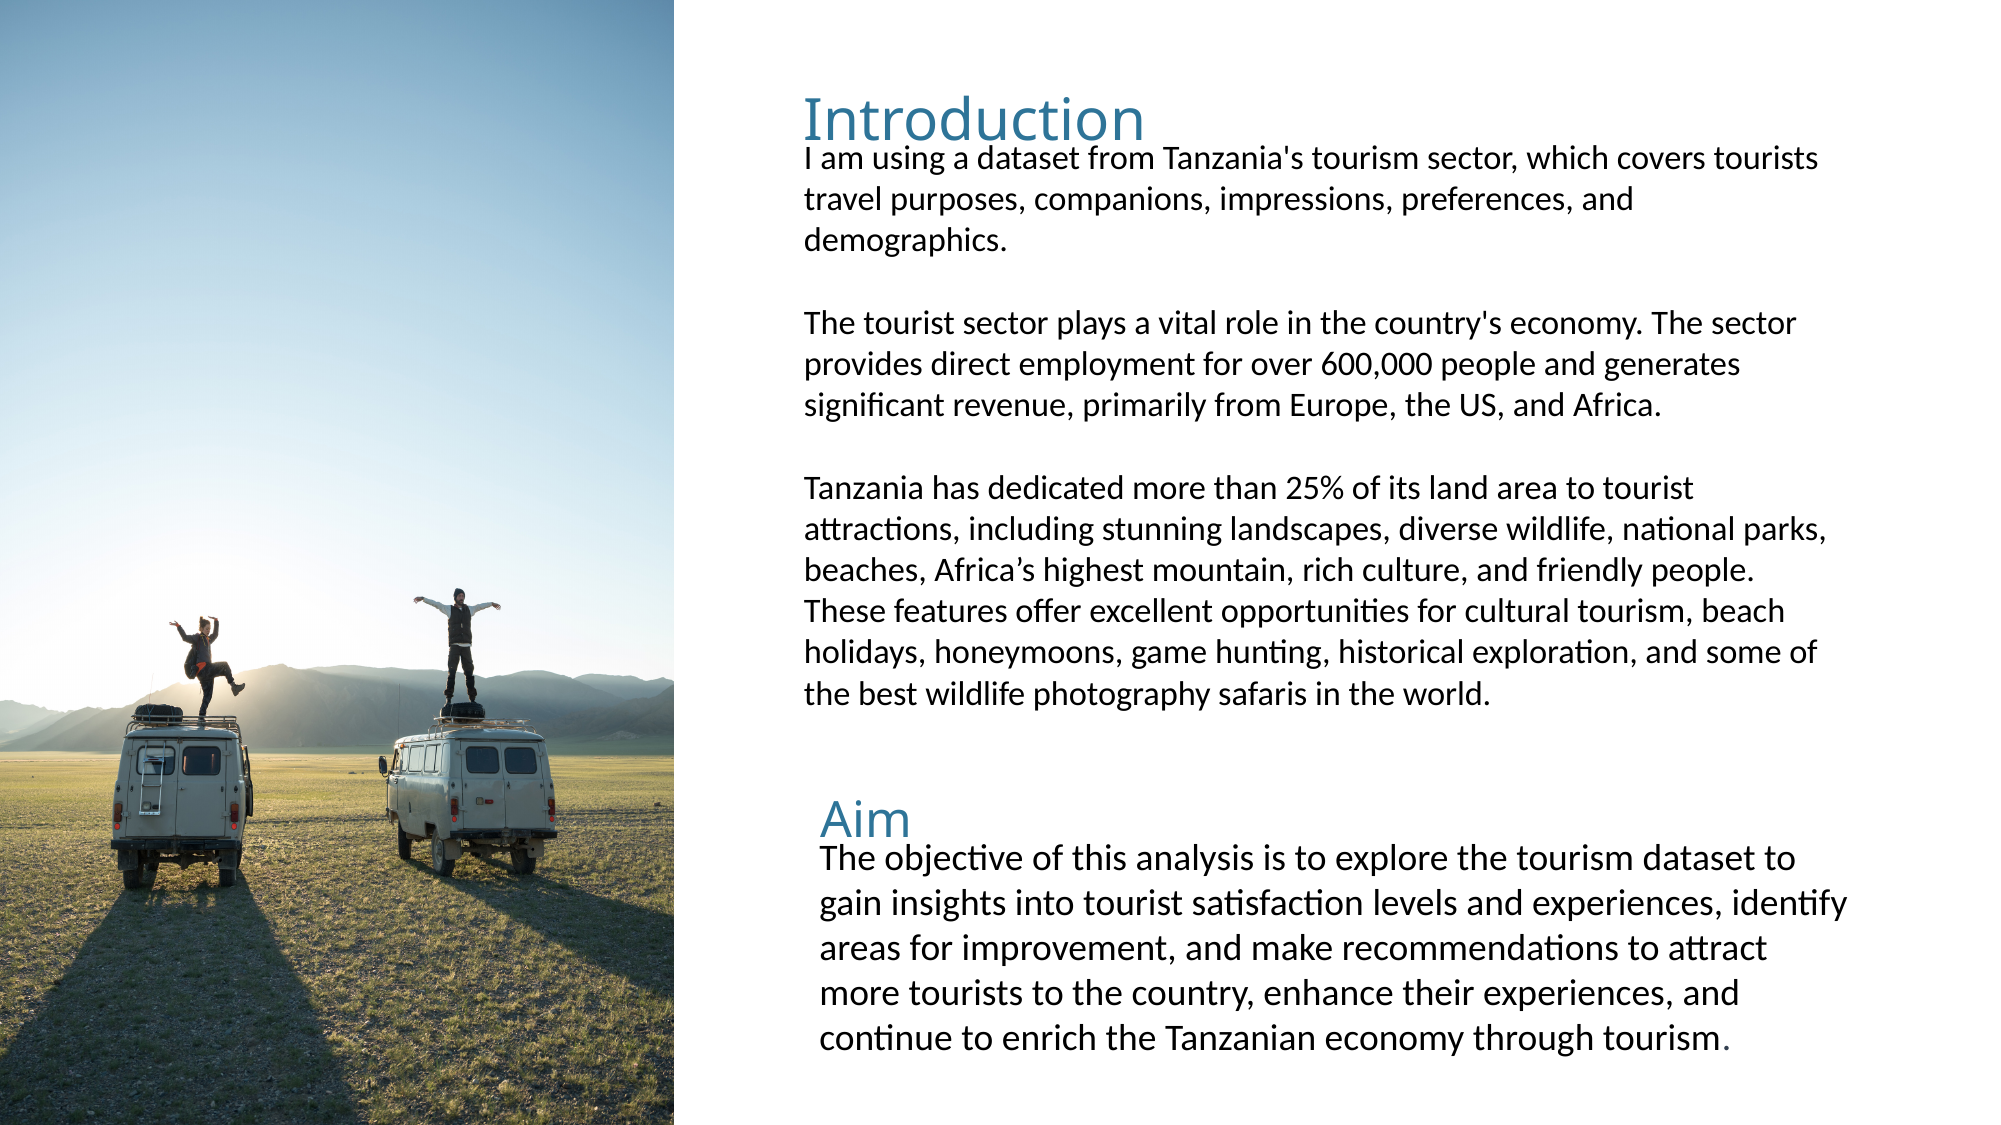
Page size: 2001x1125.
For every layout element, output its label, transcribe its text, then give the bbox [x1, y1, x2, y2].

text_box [0, 0, 674, 1125]
text_box The objective of this analysis is to explore the tourism dataset to gain insights into tourist satisfaction levels and experiences, identify areas for improvement, and make recommendations to attract more tourists to the country, enhance their experiences, and continue to enrich the Tanzanian economy through tourism. [804, 825, 1865, 1111]
text_box Aim [820, 695, 1698, 825]
text_box Introduction [803, 0, 1681, 134]
text_box I am using a dataset from Tanzania's tourism sector, which covers tourists travel purposes, companions, impressions, preferences, and demographics. The tourist sector plays a vital role in the country's economy. The sector provides direct employment for over 600,000 people and generates significant revenue, primarily from Europe, the US, and Africa. Tanzania has dedicated more than 25% of its land area to tourist attractions, including stunning landscapes, diverse wildlife, national parks, beaches, Africa’s highest mountain, rich culture, and friendly people. These features offer excellent opportunities for cultural tourism, beach holidays, honeymoons, game hunting, historical exploration, and some of the best wildlife photography safaris in the world. [803, 134, 1830, 753]
